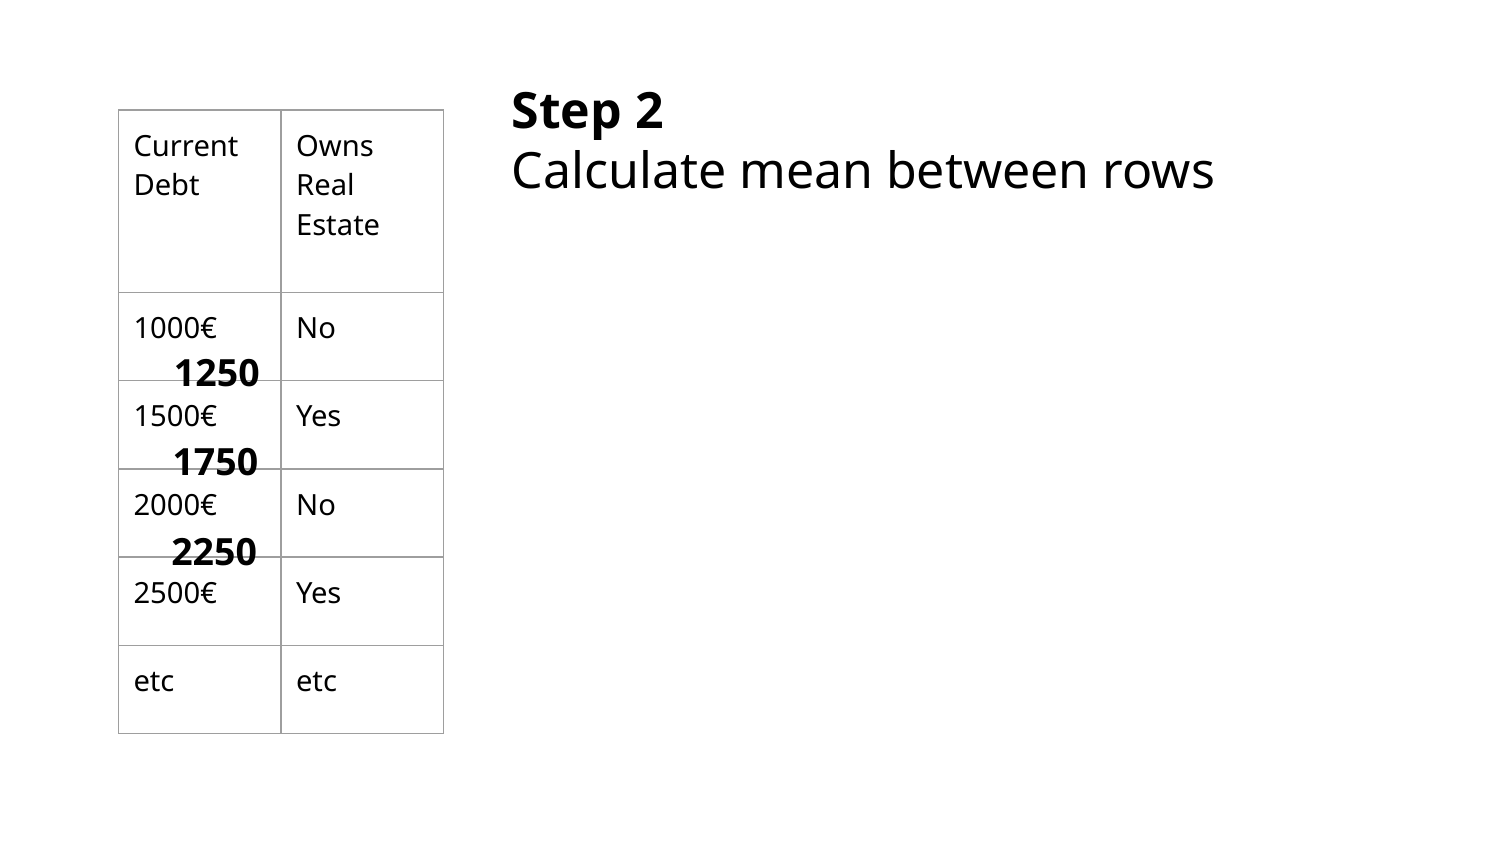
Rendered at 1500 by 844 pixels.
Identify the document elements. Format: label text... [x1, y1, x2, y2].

table_header Current Debt [119, 111, 280, 292]
table_cell 2000€ [119, 470, 280, 556]
table_cell Yes [282, 381, 443, 468]
table_cell 1000€ [119, 293, 280, 380]
table_cell etc [282, 646, 443, 733]
table_header Owns Real Estate [282, 111, 443, 292]
table_cell No [282, 293, 443, 380]
table_cell 2500€ [119, 558, 280, 645]
table_cell No [282, 470, 443, 556]
text_box 1750 [157, 422, 328, 462]
table_cell Yes [282, 558, 443, 645]
table_cell 1500€ [119, 381, 280, 468]
text_box 1250 [158, 333, 329, 373]
text_box 2250 [156, 513, 326, 552]
table_cell etc [119, 646, 280, 733]
text_box Step 2 Calculate mean between rows [496, 63, 1453, 162]
